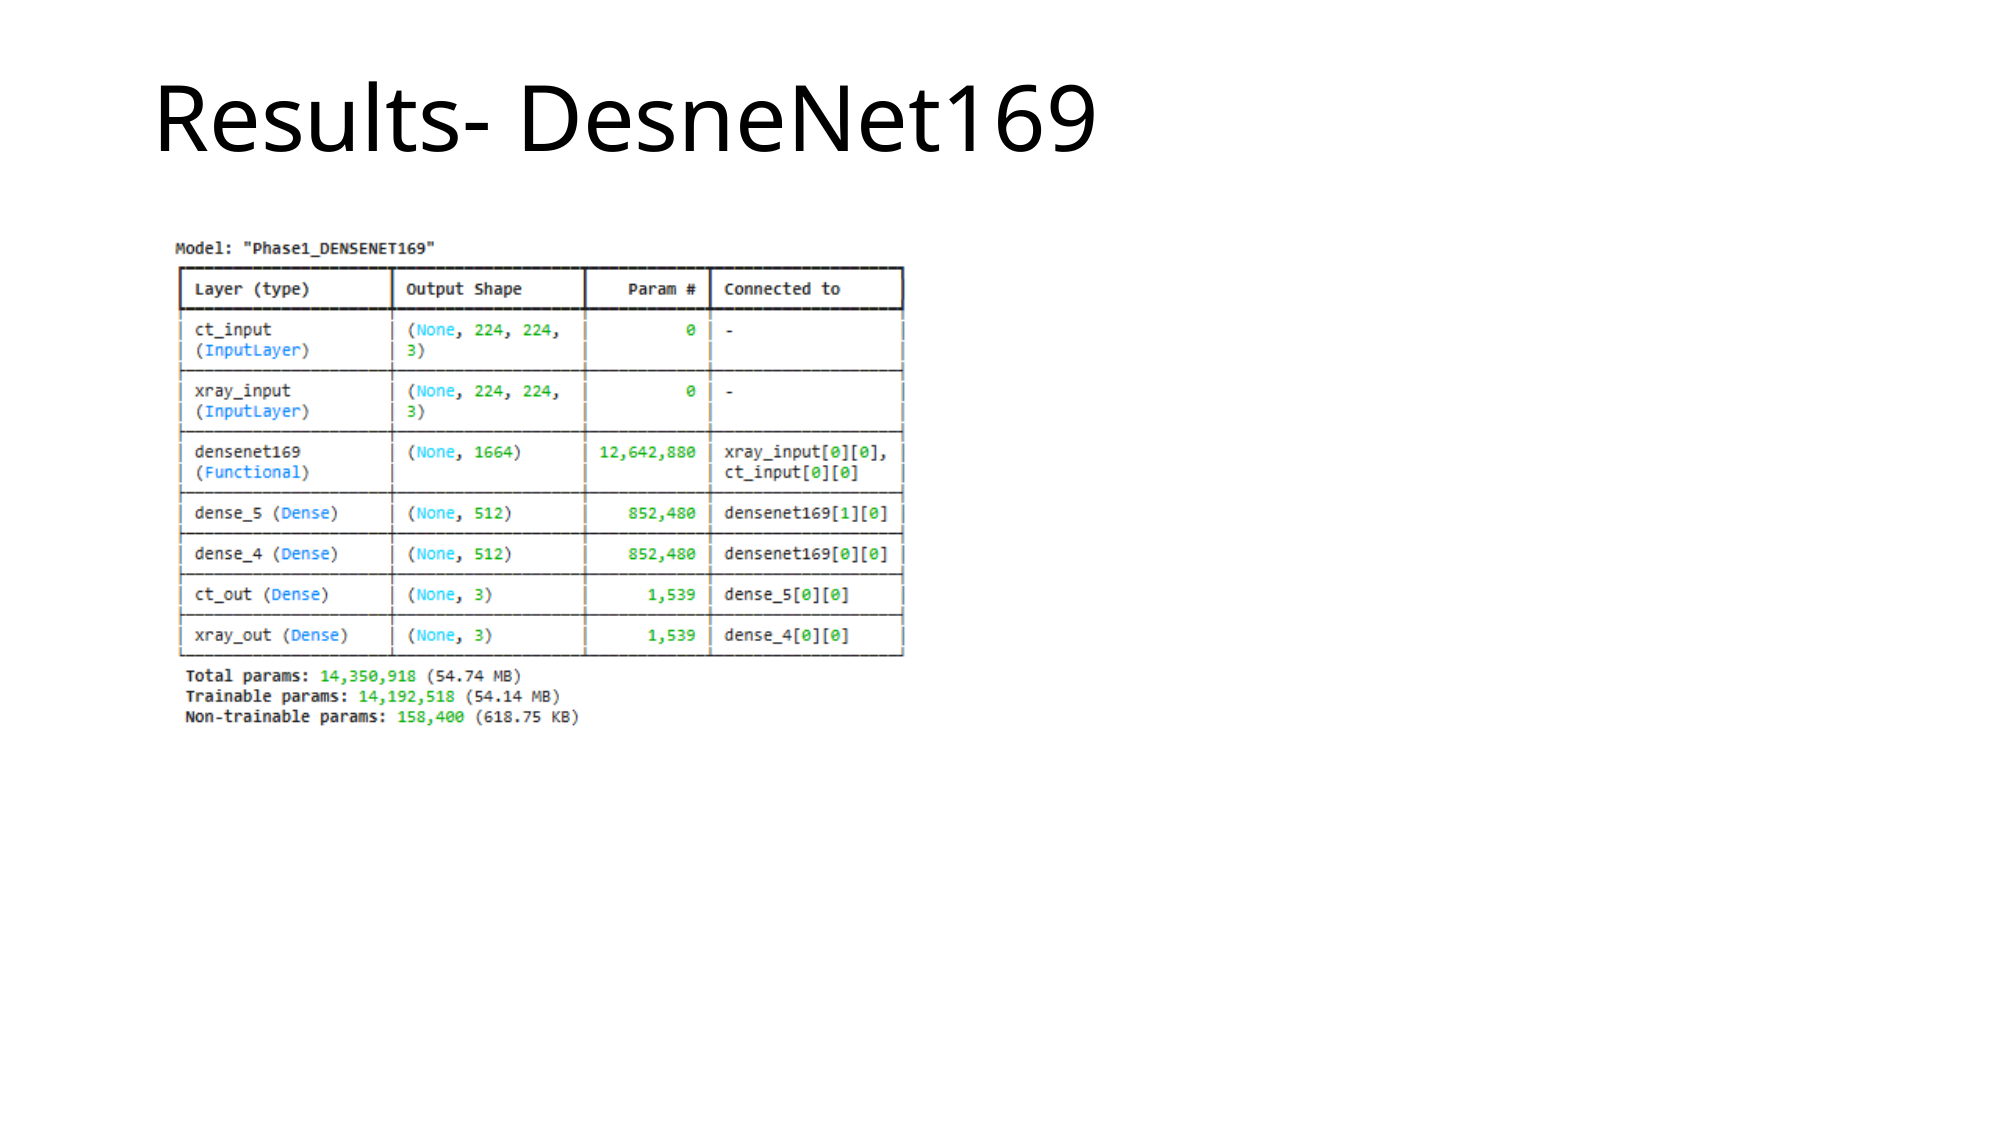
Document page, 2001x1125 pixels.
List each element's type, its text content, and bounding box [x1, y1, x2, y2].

picture [168, 237, 950, 735]
title Results- DesneNet169 [137, 59, 1863, 185]
